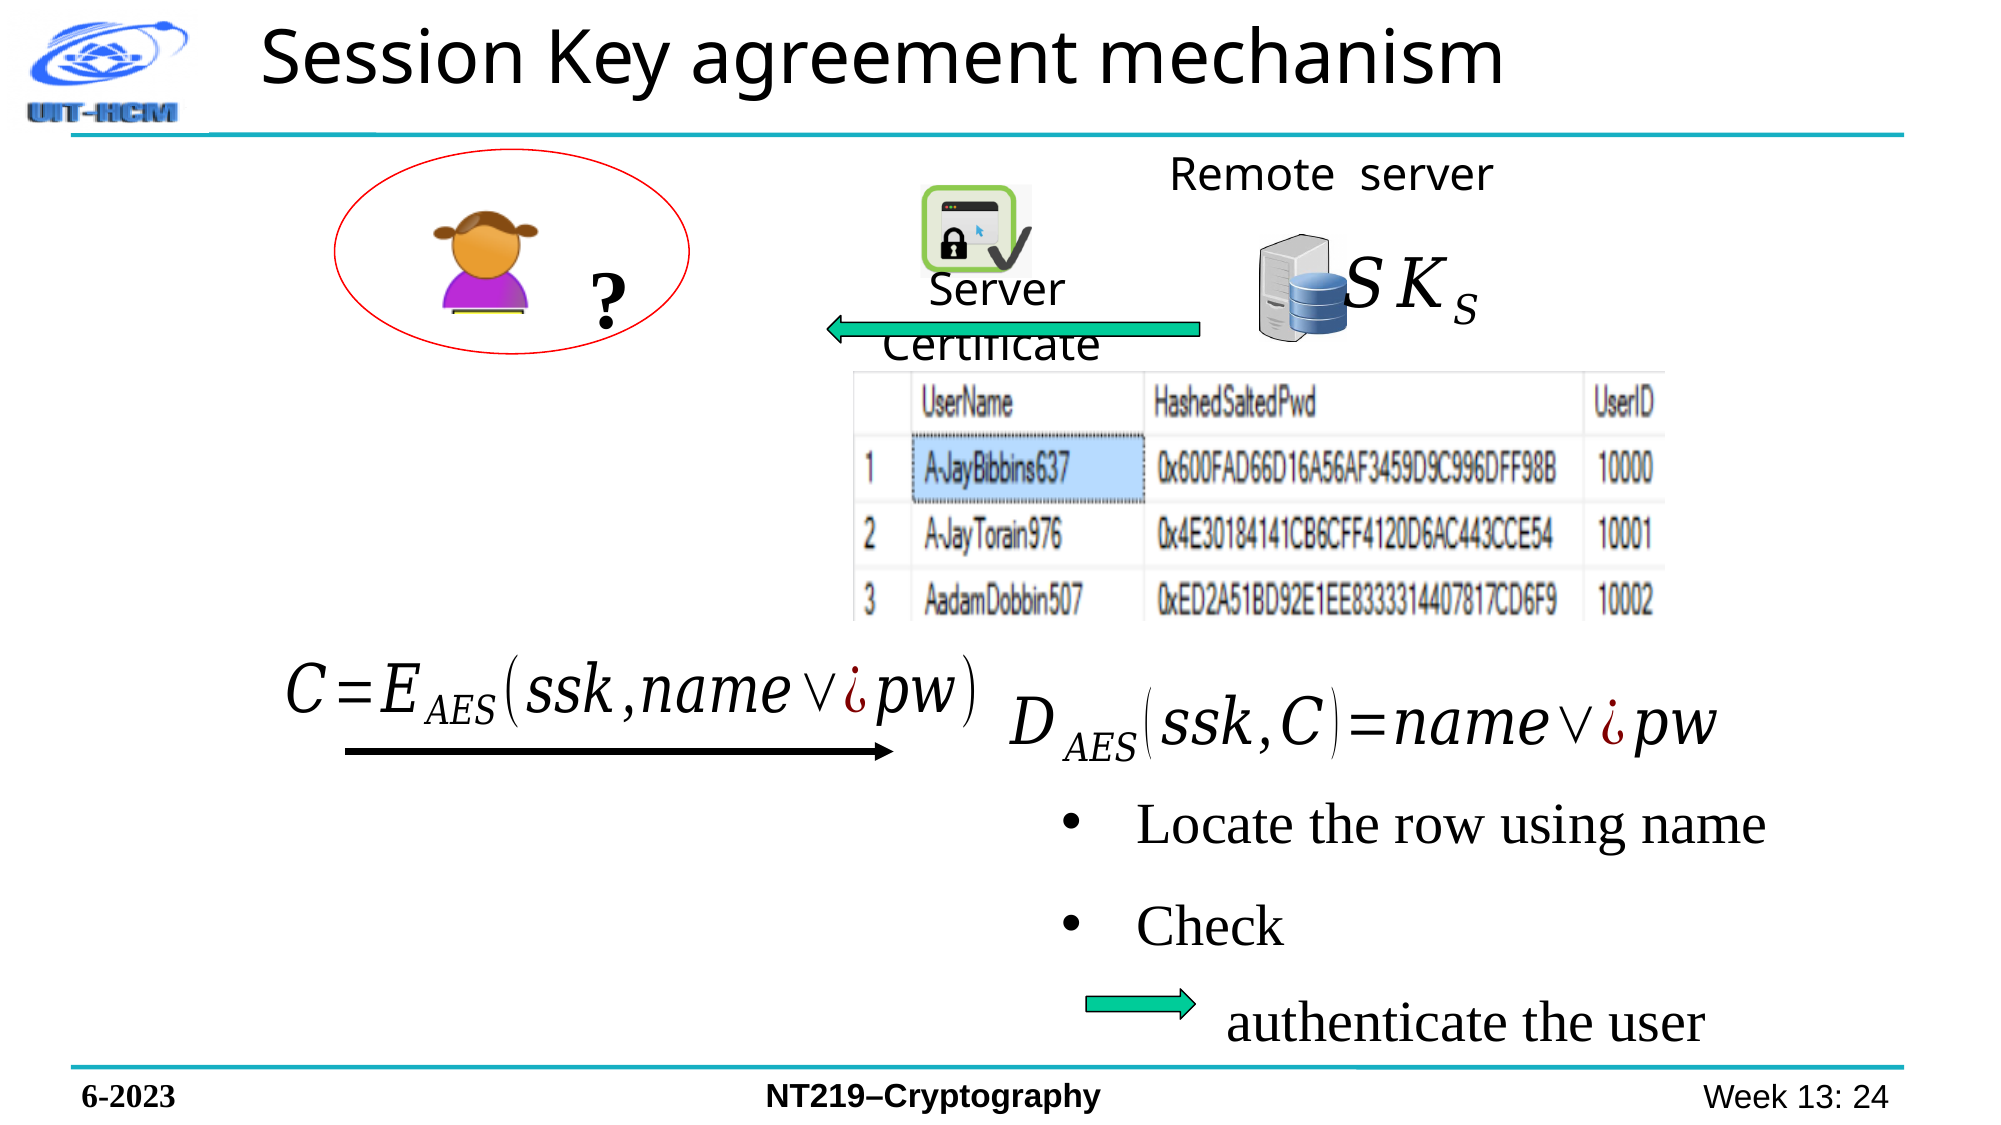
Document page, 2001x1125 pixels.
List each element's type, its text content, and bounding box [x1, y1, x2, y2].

text_box [334, 149, 690, 354]
text_box Session Key agreement mechanism [244, 0, 1529, 110]
text_box [827, 315, 1200, 343]
picture [426, 207, 542, 314]
text_box [1086, 988, 1196, 1020]
picture [7, 9, 209, 133]
text_box Server Certificate [800, 251, 1195, 377]
picture [916, 182, 1032, 278]
text_box authenticate the user [1212, 975, 1727, 1060]
text_box Locate the row using name [1046, 777, 1785, 863]
picture [853, 370, 1665, 622]
text_box Remote server [1134, 137, 1529, 207]
text_box ? [573, 237, 620, 353]
picture [1259, 233, 1347, 343]
